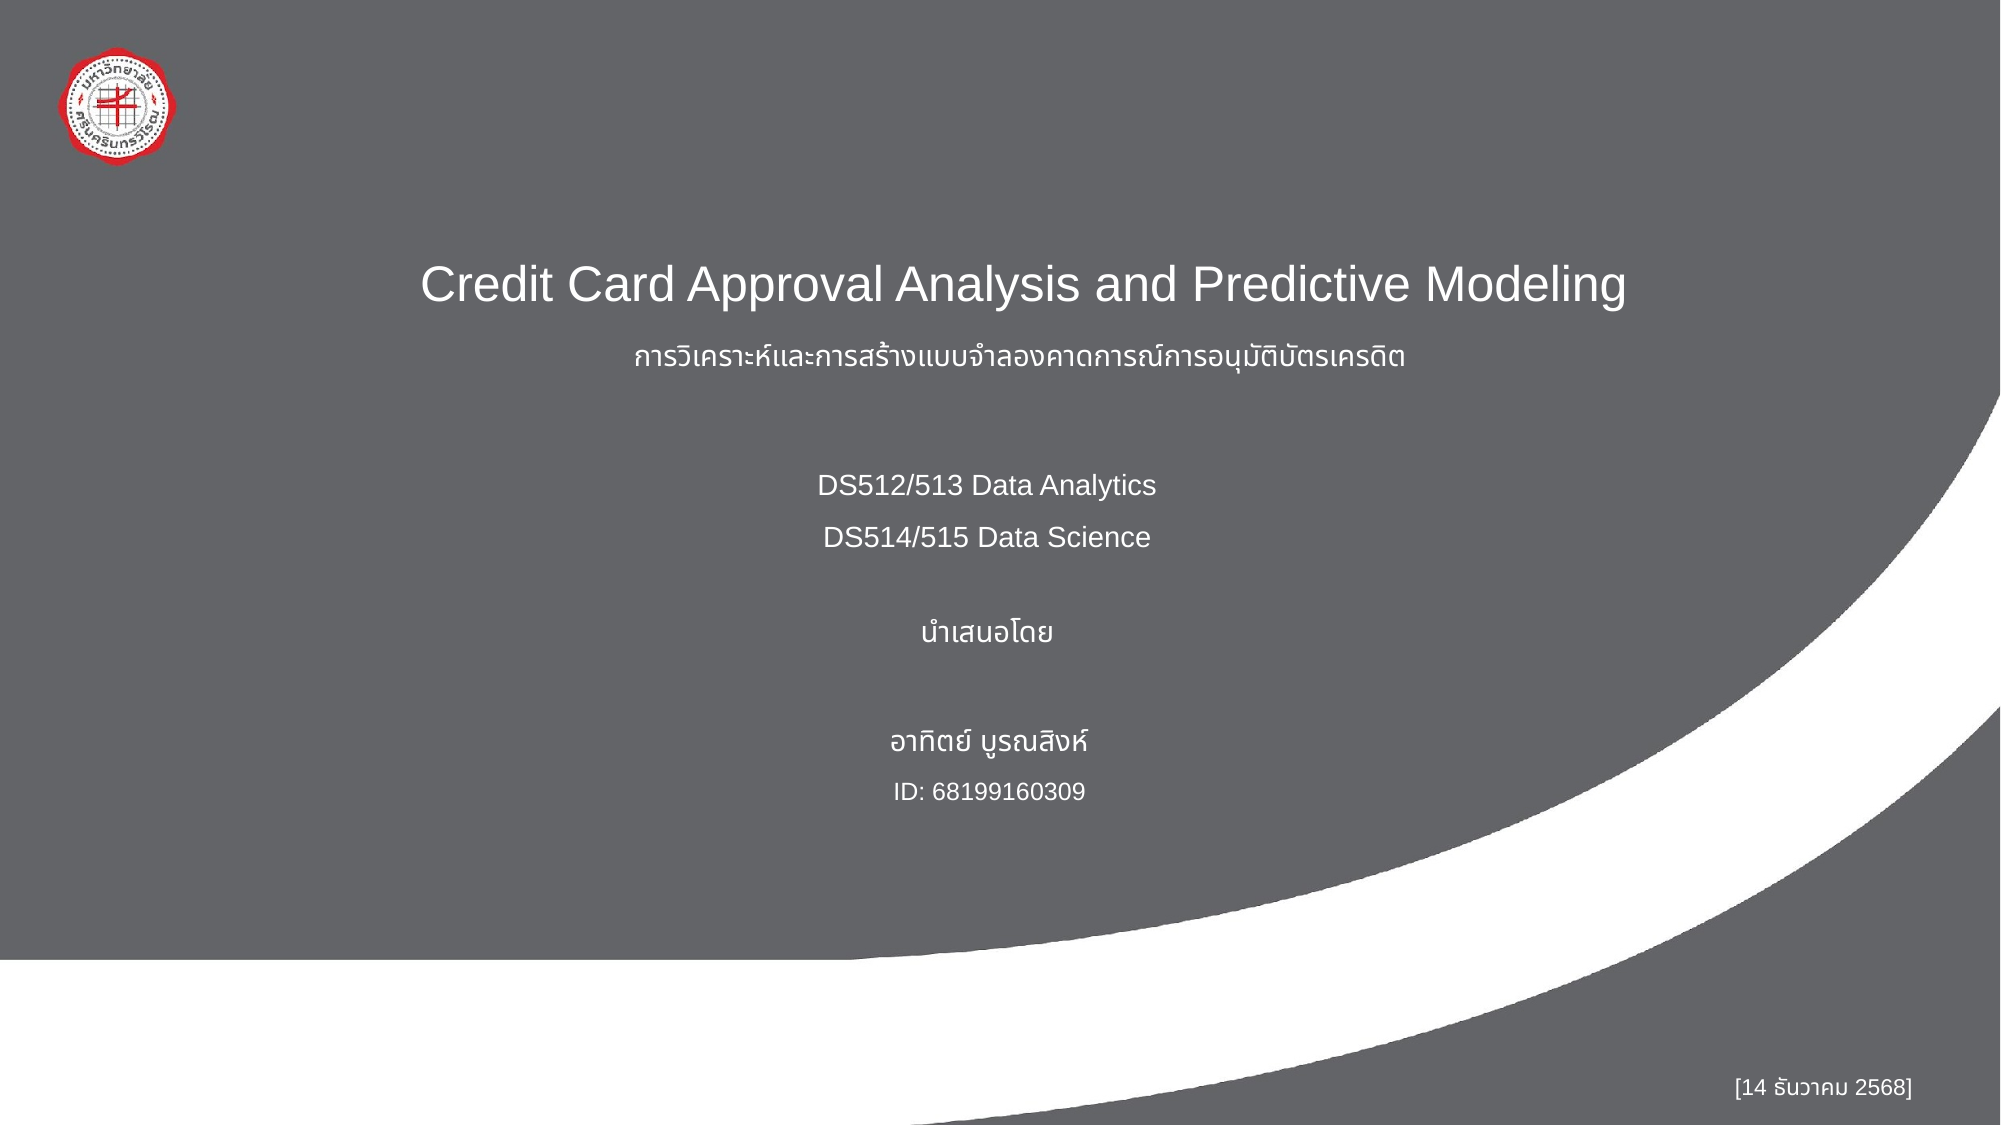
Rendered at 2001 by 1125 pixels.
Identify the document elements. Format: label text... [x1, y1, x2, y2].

text_box DS512/513 Data Analytics [721, 463, 1254, 510]
text_box DS514/515 Data Science [740, 515, 1235, 562]
text_box [14 ธันวาคม 2568] [1668, 1068, 1980, 1108]
text_box อาทิตย์ บูรณสิงห์ ID: 68199160309 [666, 719, 1320, 814]
text_box นำเสนอโดย [803, 610, 1172, 657]
text_box การวิเคราะห์และการสร้างแบบจำลองคาดการณ์การอนุมัติบัตรเครดิต [619, 329, 1484, 380]
title Credit Card Approval Analysis and Predictive Modeling [272, 237, 1776, 321]
picture [0, 0, 2001, 1125]
